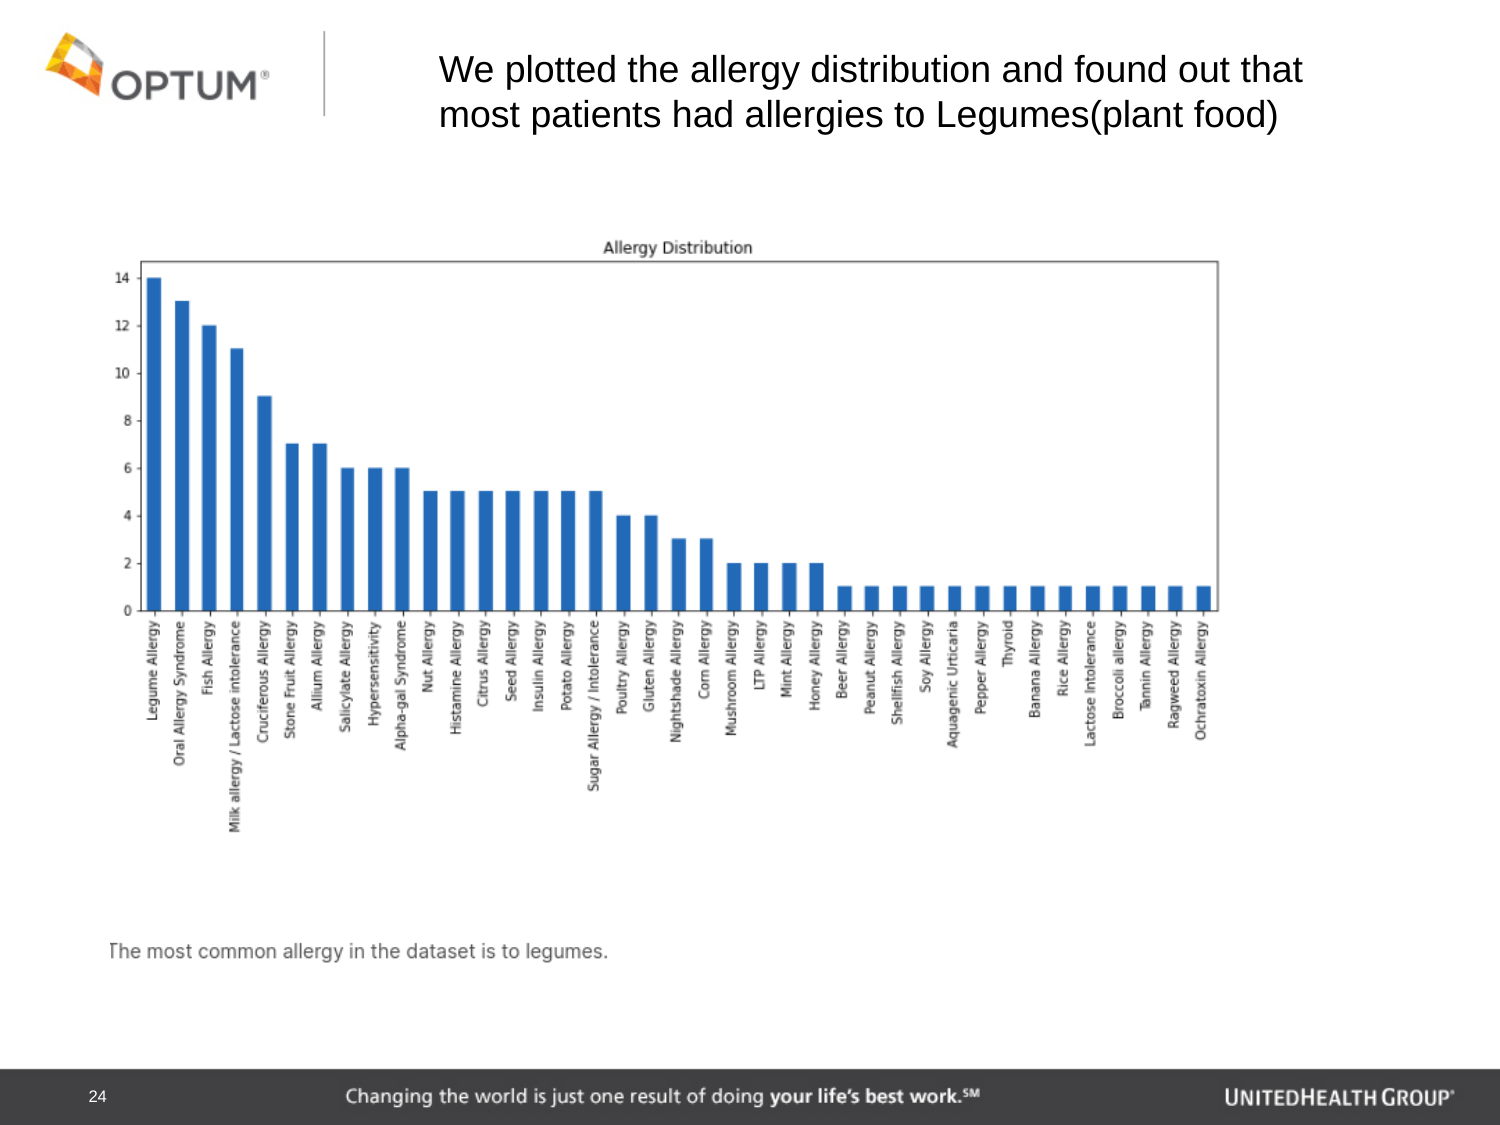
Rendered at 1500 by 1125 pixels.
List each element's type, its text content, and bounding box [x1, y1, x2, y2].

picture [0, 0, 1500, 1125]
text_box We plotted the allergy distribution and found out that most patients had allergies to Legumes(plant food) [424, 37, 1384, 143]
